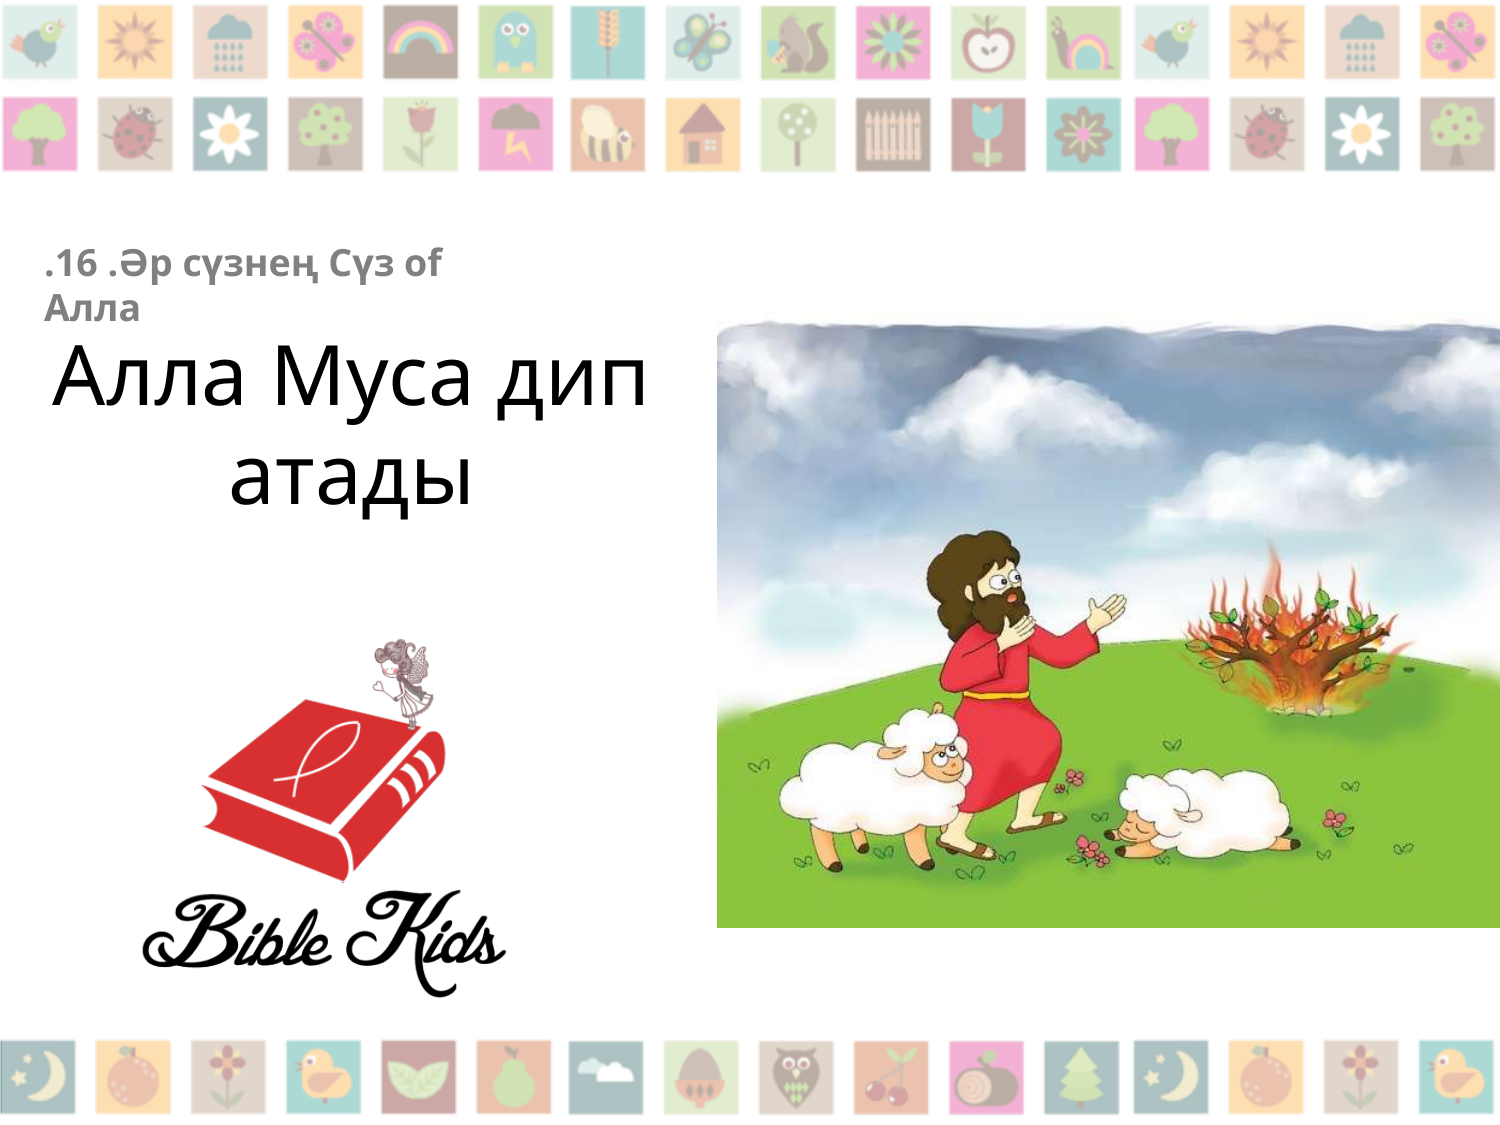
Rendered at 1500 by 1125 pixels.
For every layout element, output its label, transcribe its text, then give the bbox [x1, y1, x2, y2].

text_box Алла Муса дип атады [29, 314, 675, 530]
text_box .16 .Әр сүзнең Сүз of Алла [29, 231, 543, 314]
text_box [0, 1028, 1500, 1118]
picture [117, 600, 544, 1027]
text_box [0, 3, 1500, 181]
picture [717, 292, 1500, 928]
